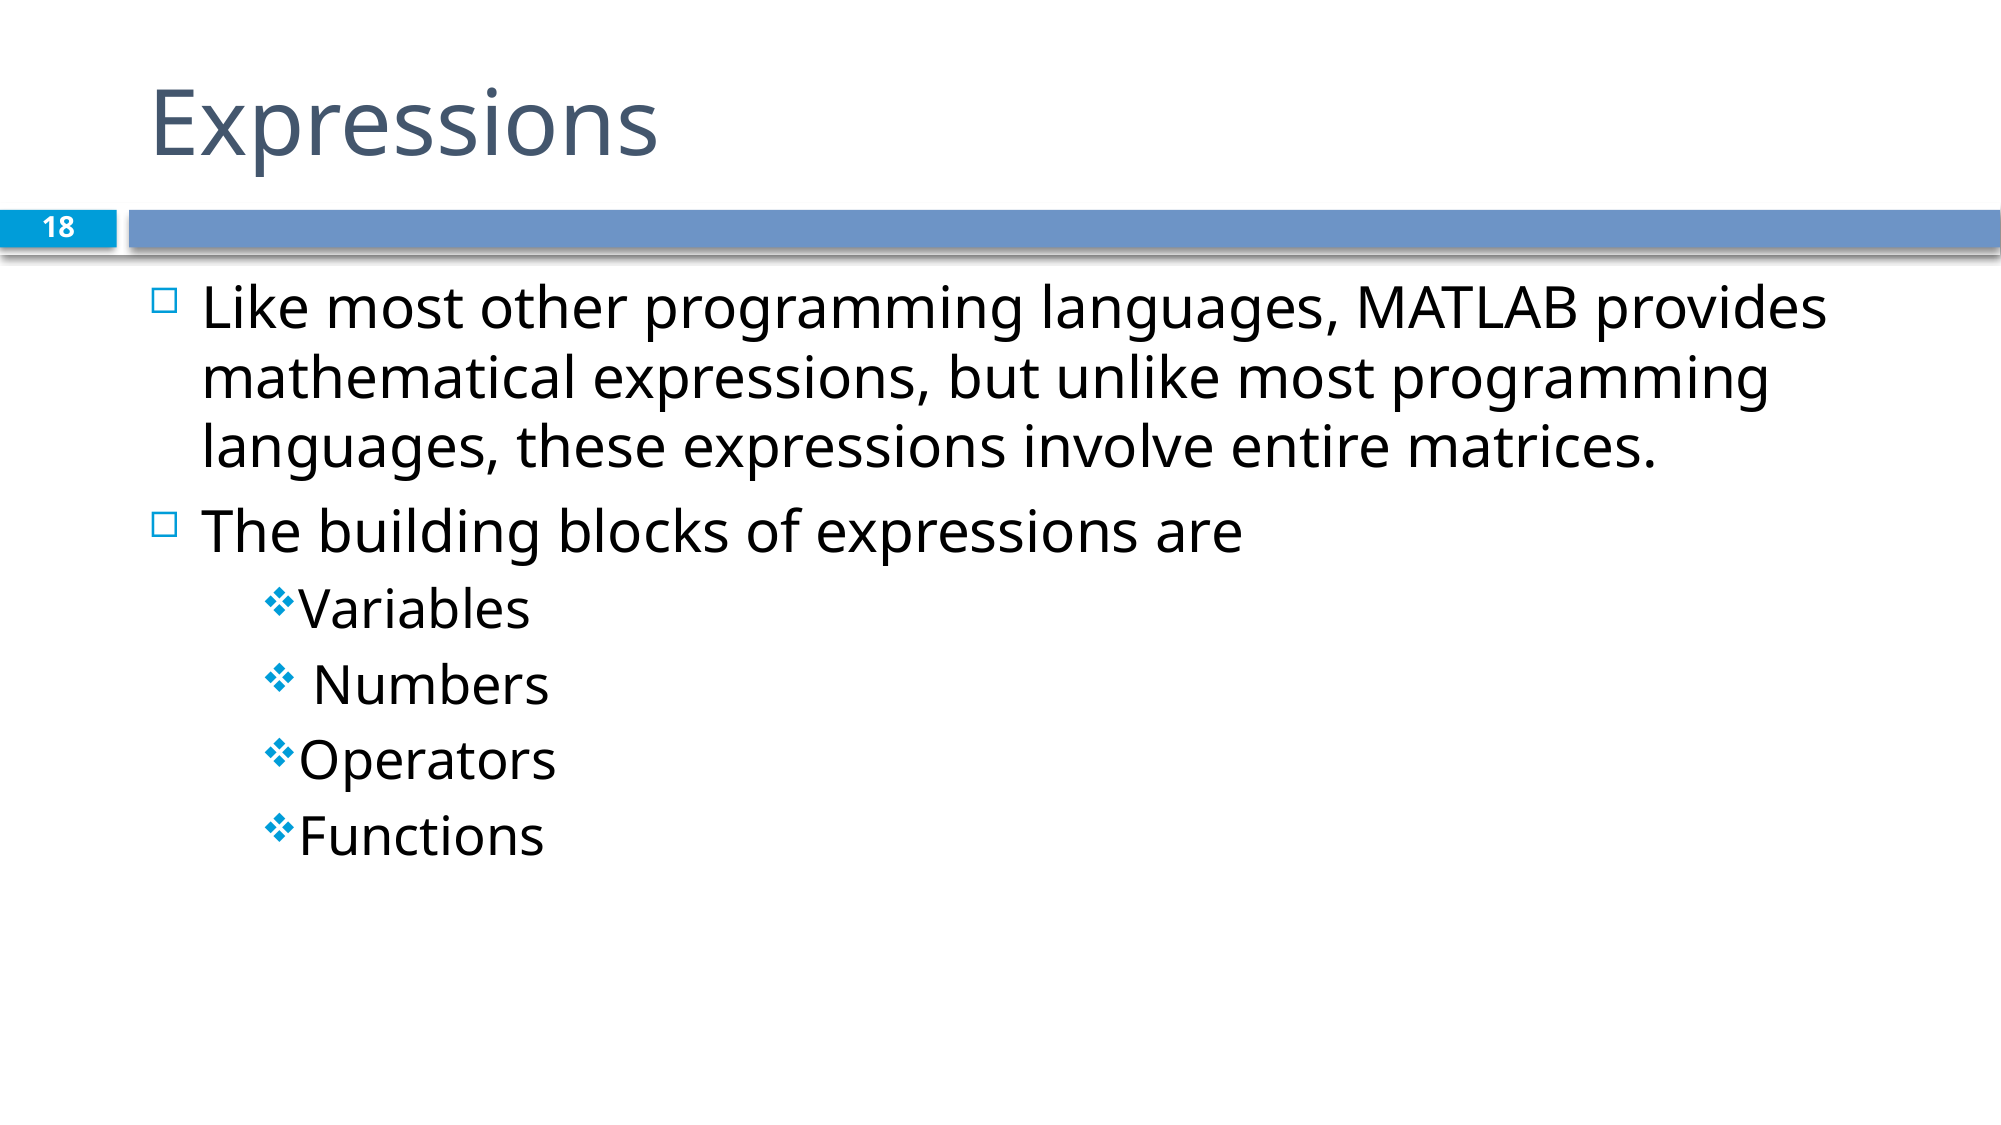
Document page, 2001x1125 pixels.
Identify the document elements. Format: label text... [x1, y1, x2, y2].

slide_number 18 [0, 208, 117, 249]
title Expressions [133, 37, 1918, 200]
list Like most other programming languages, MATLAB provides mathematical expressions, but unlike most programming languages, these expressions involve entire matrices. The building blocks of expressions are Variables Numbers Operators Functions [133, 262, 1918, 1000]
